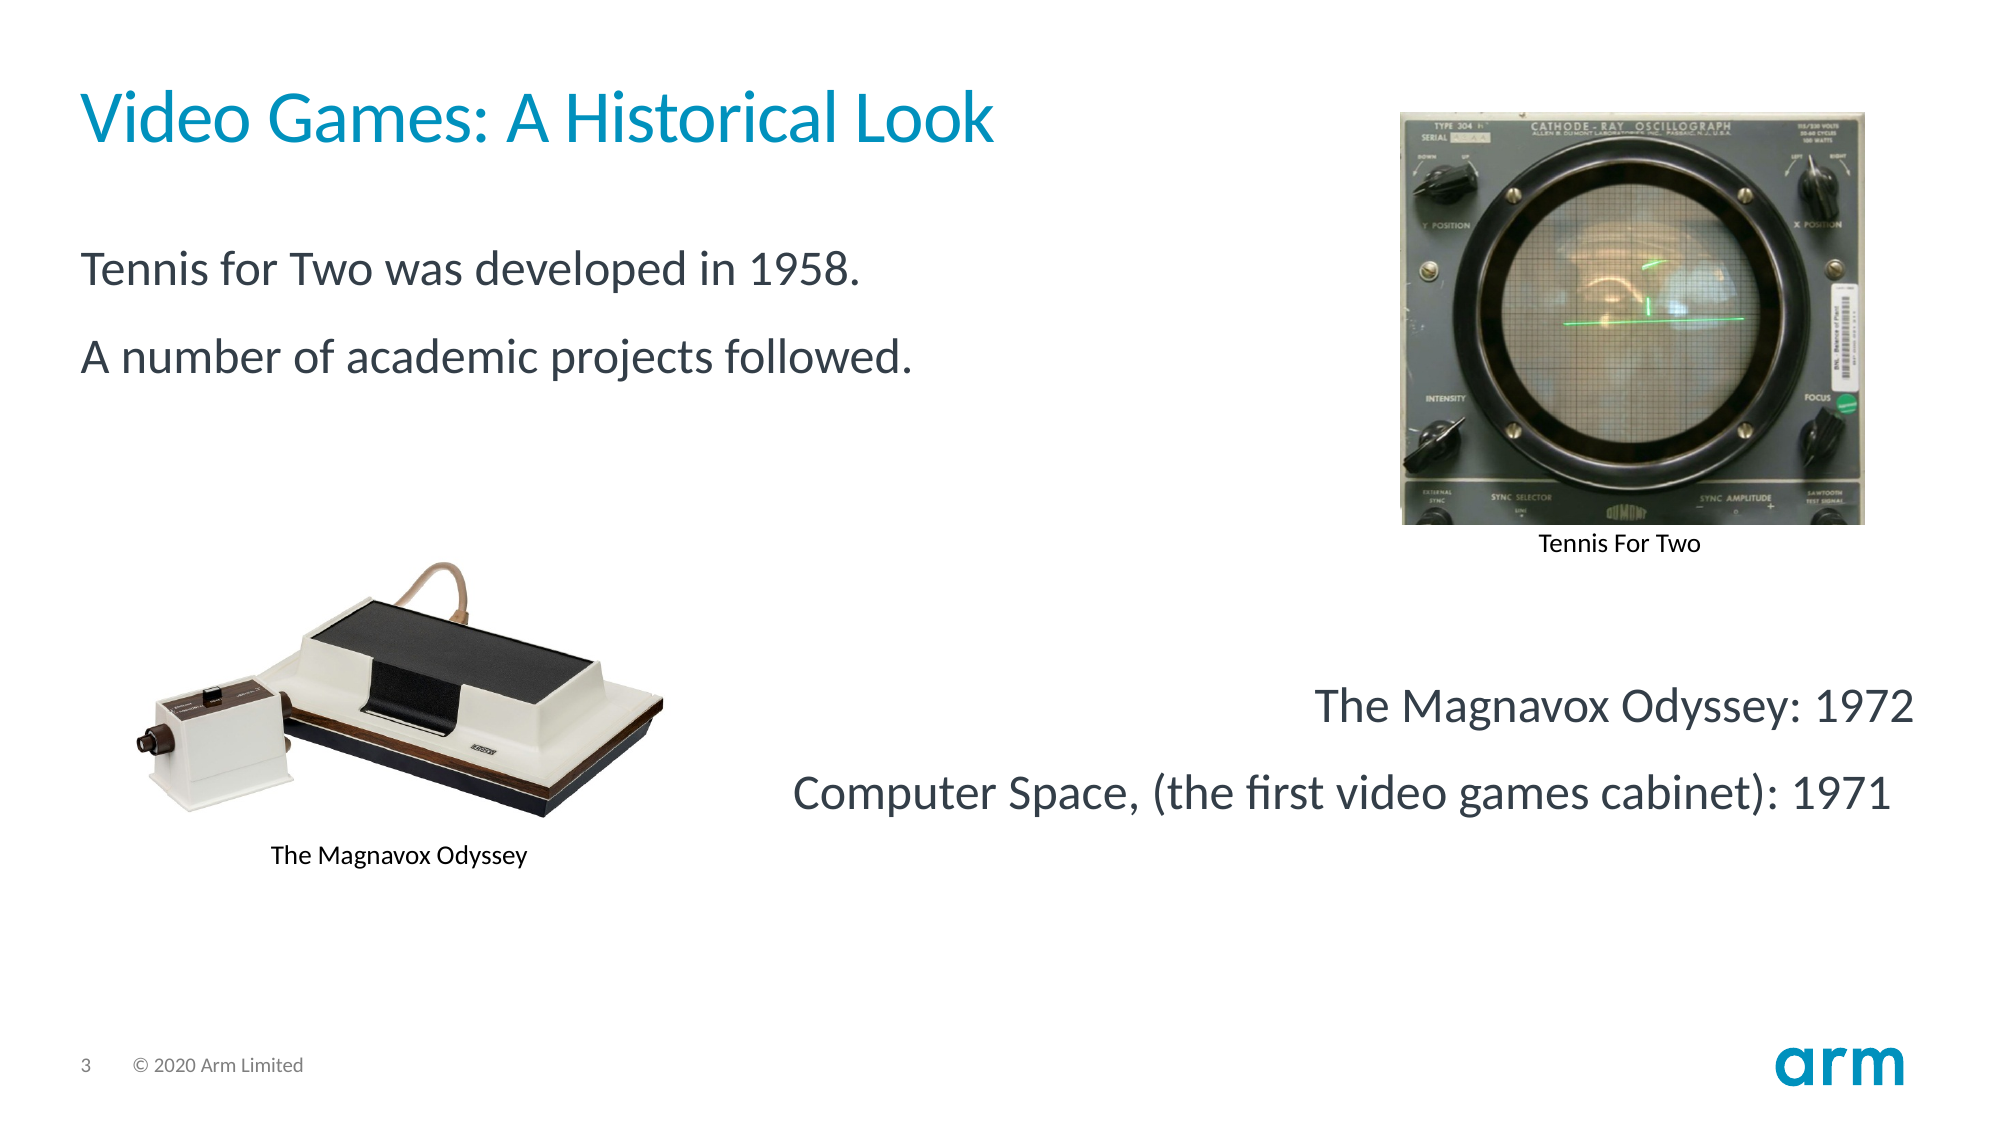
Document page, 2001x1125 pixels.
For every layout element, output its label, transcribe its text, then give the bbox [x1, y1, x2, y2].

picture [124, 545, 674, 830]
title Video Games: A Historical Look [80, 48, 1915, 158]
list Tennis for Two was developed in 1958. A number of academic projects followed. The Magnavox Odyssey: 1972 Computer Space, (the first video games cabinet): 1971 [80, 242, 1915, 913]
text_box Tennis For Two [1390, 525, 1856, 625]
text_box [1387, 649, 1538, 800]
text_box [1362, 649, 1387, 725]
text_box [1538, 649, 1780, 725]
text_box The Magnavox Odyssey [167, 837, 632, 938]
picture [1399, 112, 1865, 525]
